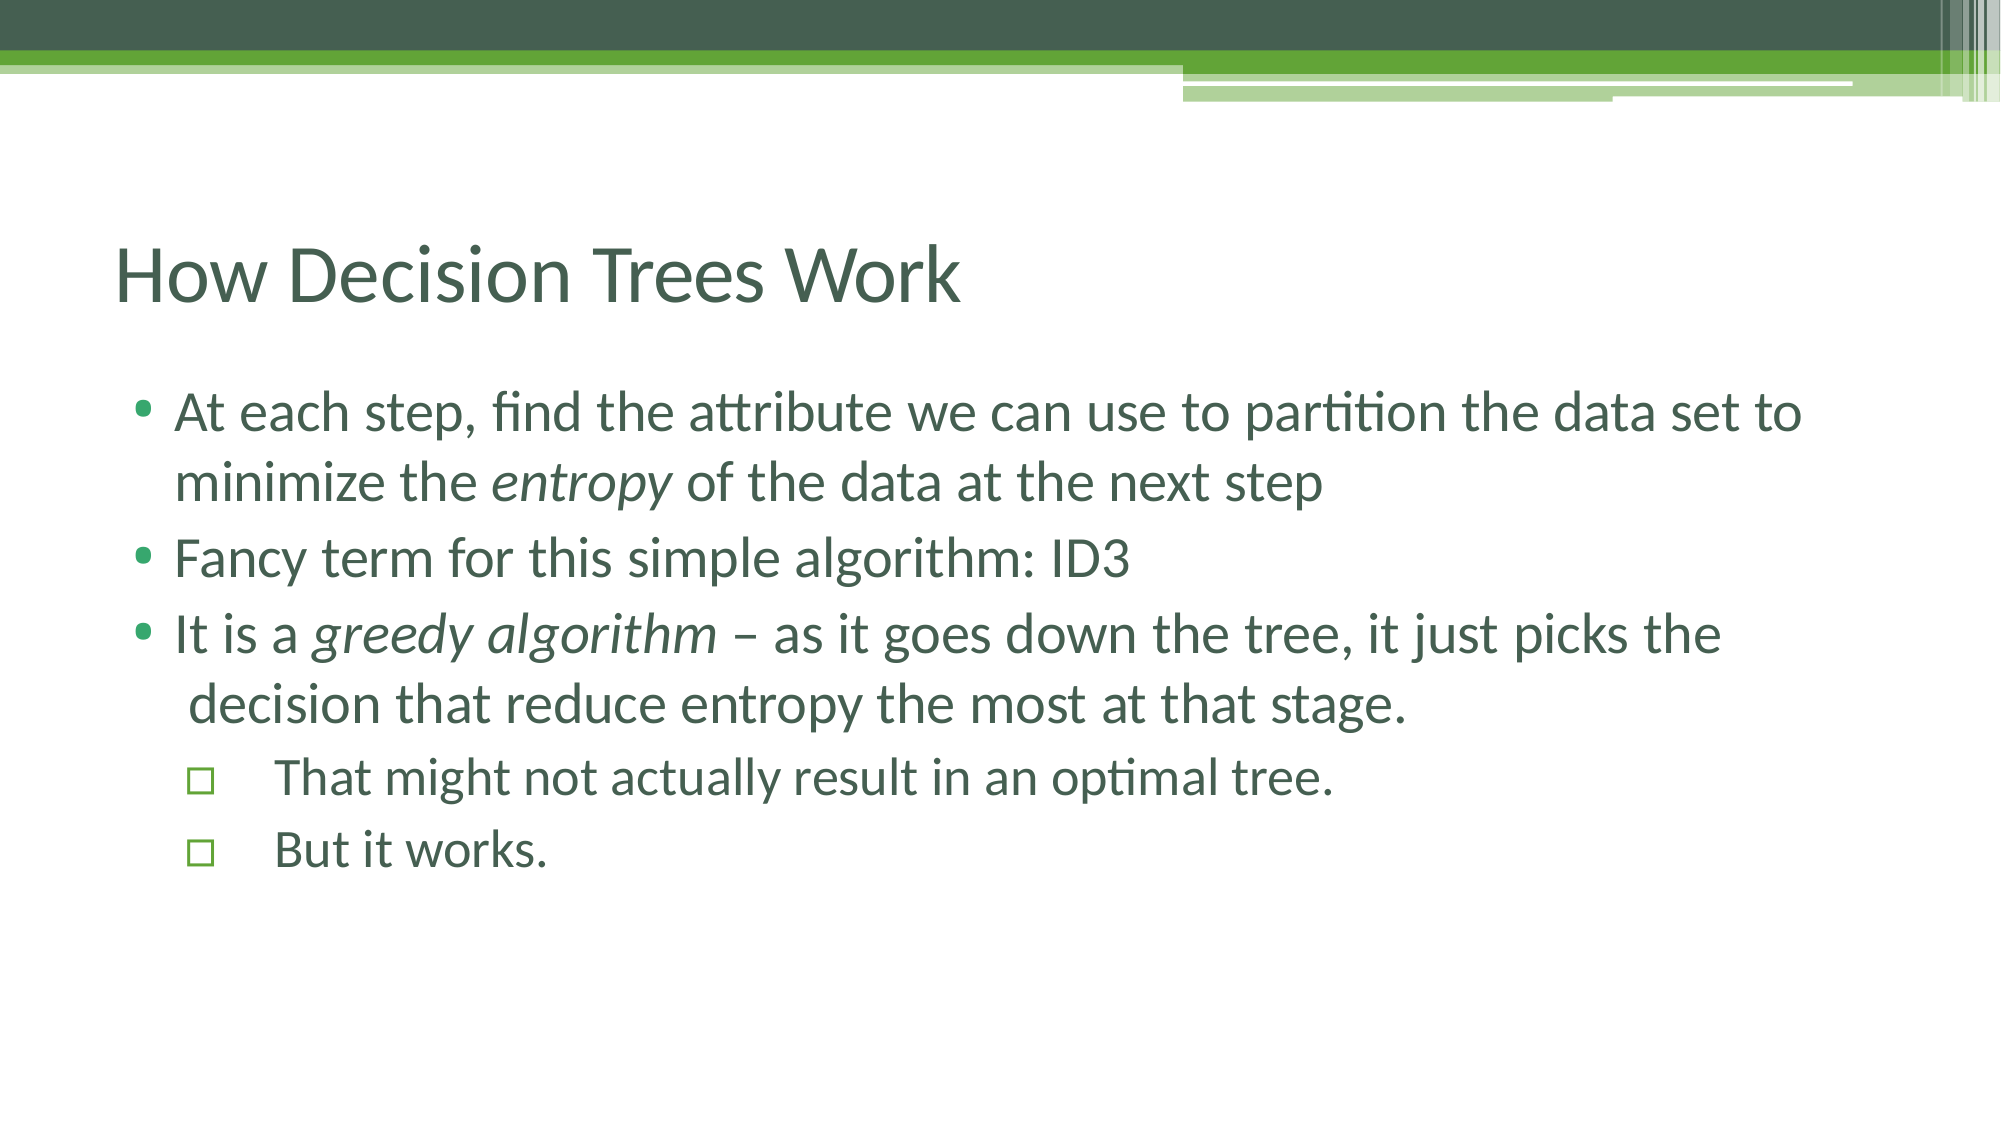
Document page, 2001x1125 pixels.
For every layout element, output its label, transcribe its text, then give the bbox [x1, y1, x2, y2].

text_box At each step, find the attribute we can use to partition the data set to minimize the entropy of the data at the next step Fancy term for this simple algorithm: ID3 It is a greedy algorithm – as it goes down the tree, it just picks the decision that reduce entropy the most at that stage. ▫ That might not actually result in an optimal tree. ▫ But it works. [130, 370, 1819, 878]
title How Decision Trees Work [112, 217, 975, 408]
